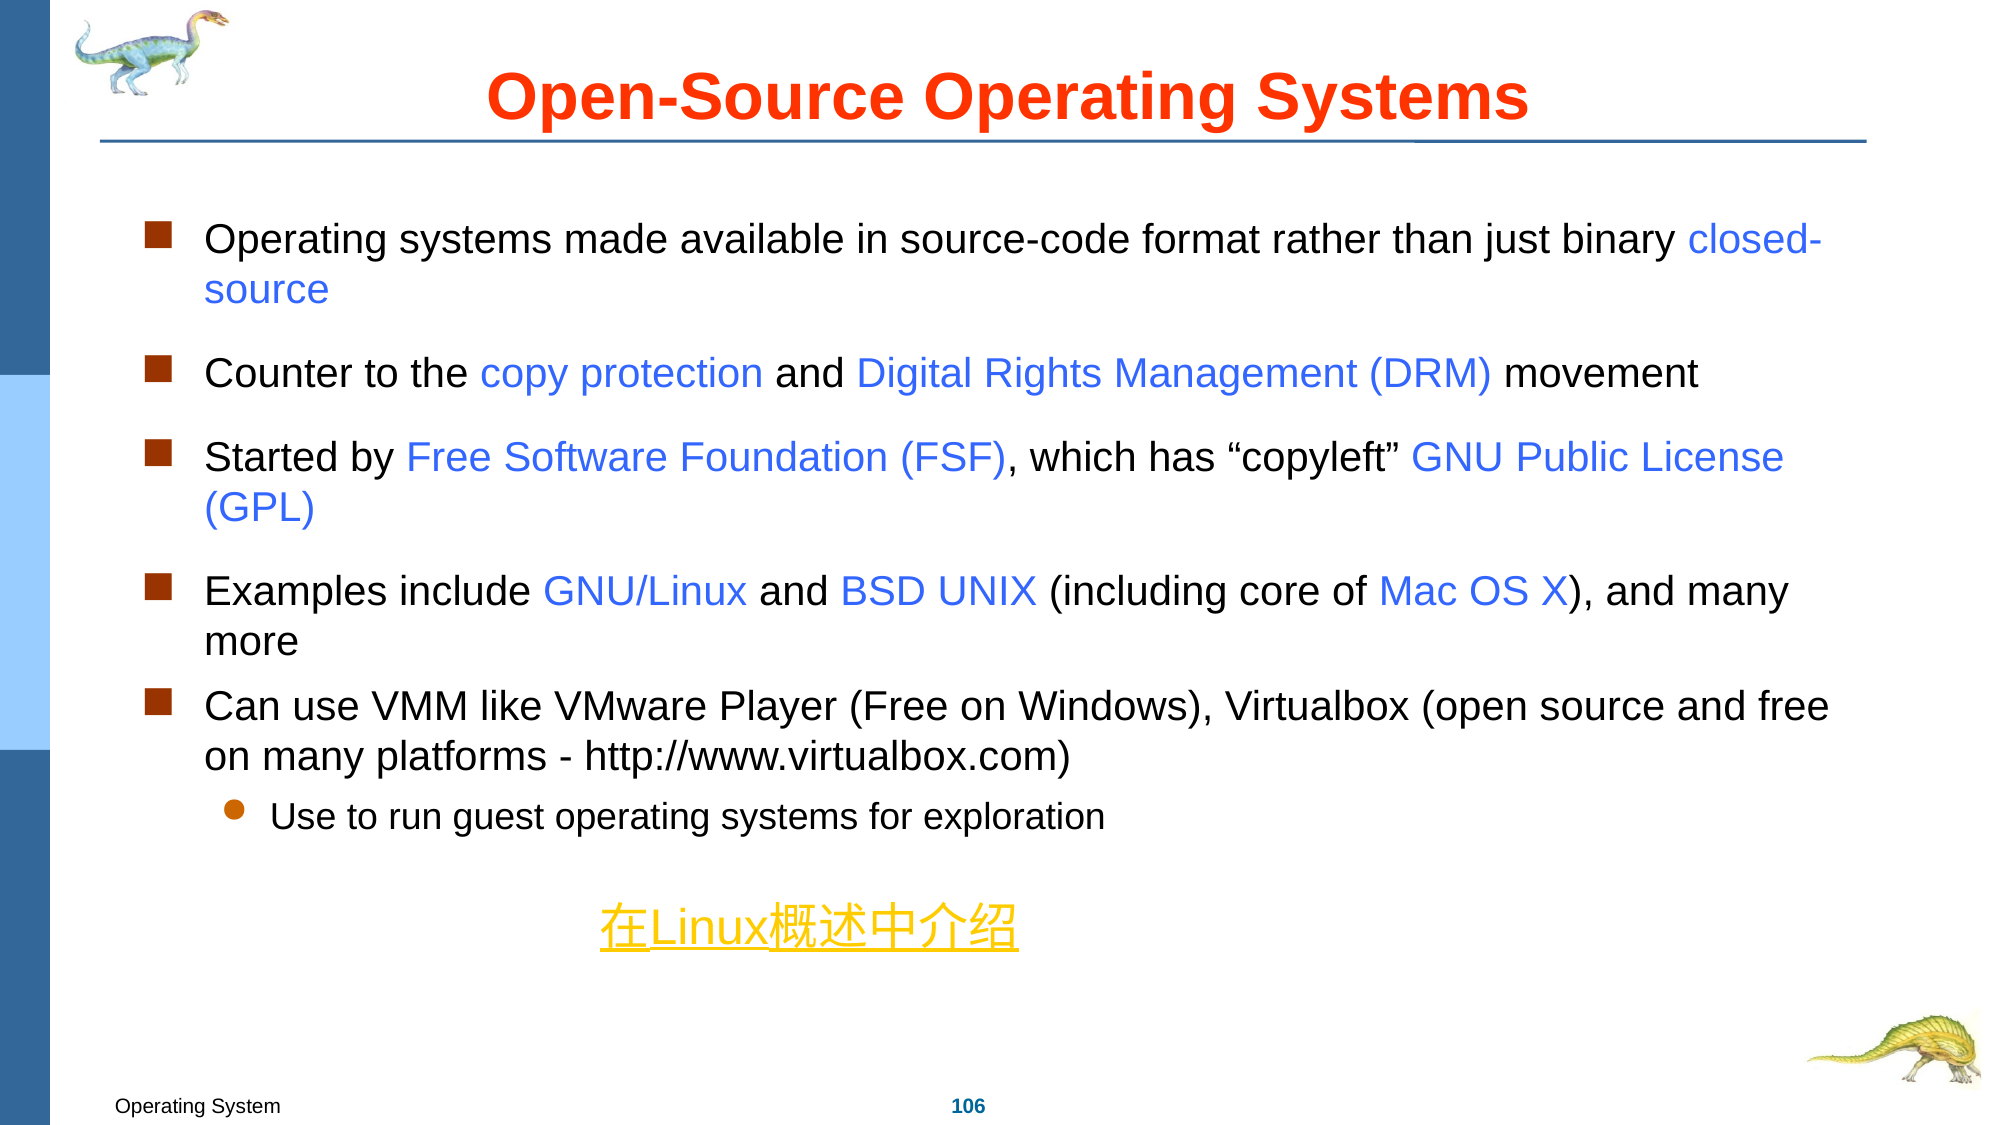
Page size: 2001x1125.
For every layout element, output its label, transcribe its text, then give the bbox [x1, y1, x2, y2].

list Operating systems made available in source-code format rather than just binary closed-source Counter to the copy protection and Digital Rights Management (DRM) movement Started by Free Software Foundation (FSF), which has “copyleft” GNU Public License (GPL) Examples include GNU/Linux and BSD UNIX (including core of Mac OS X), and many more Can use VMM like VMware Player (Free on Windows), Virtualbox (open source and free on many platforms - http://www.virtualbox.com) Use to run guest operating systems for exploration [132, 204, 1900, 948]
picture [1804, 1007, 1982, 1090]
picture [62, 0, 246, 105]
text_box 在Linux概述中介绍 [584, 887, 1150, 975]
title Open-Source Operating Systems [99, 45, 1900, 141]
